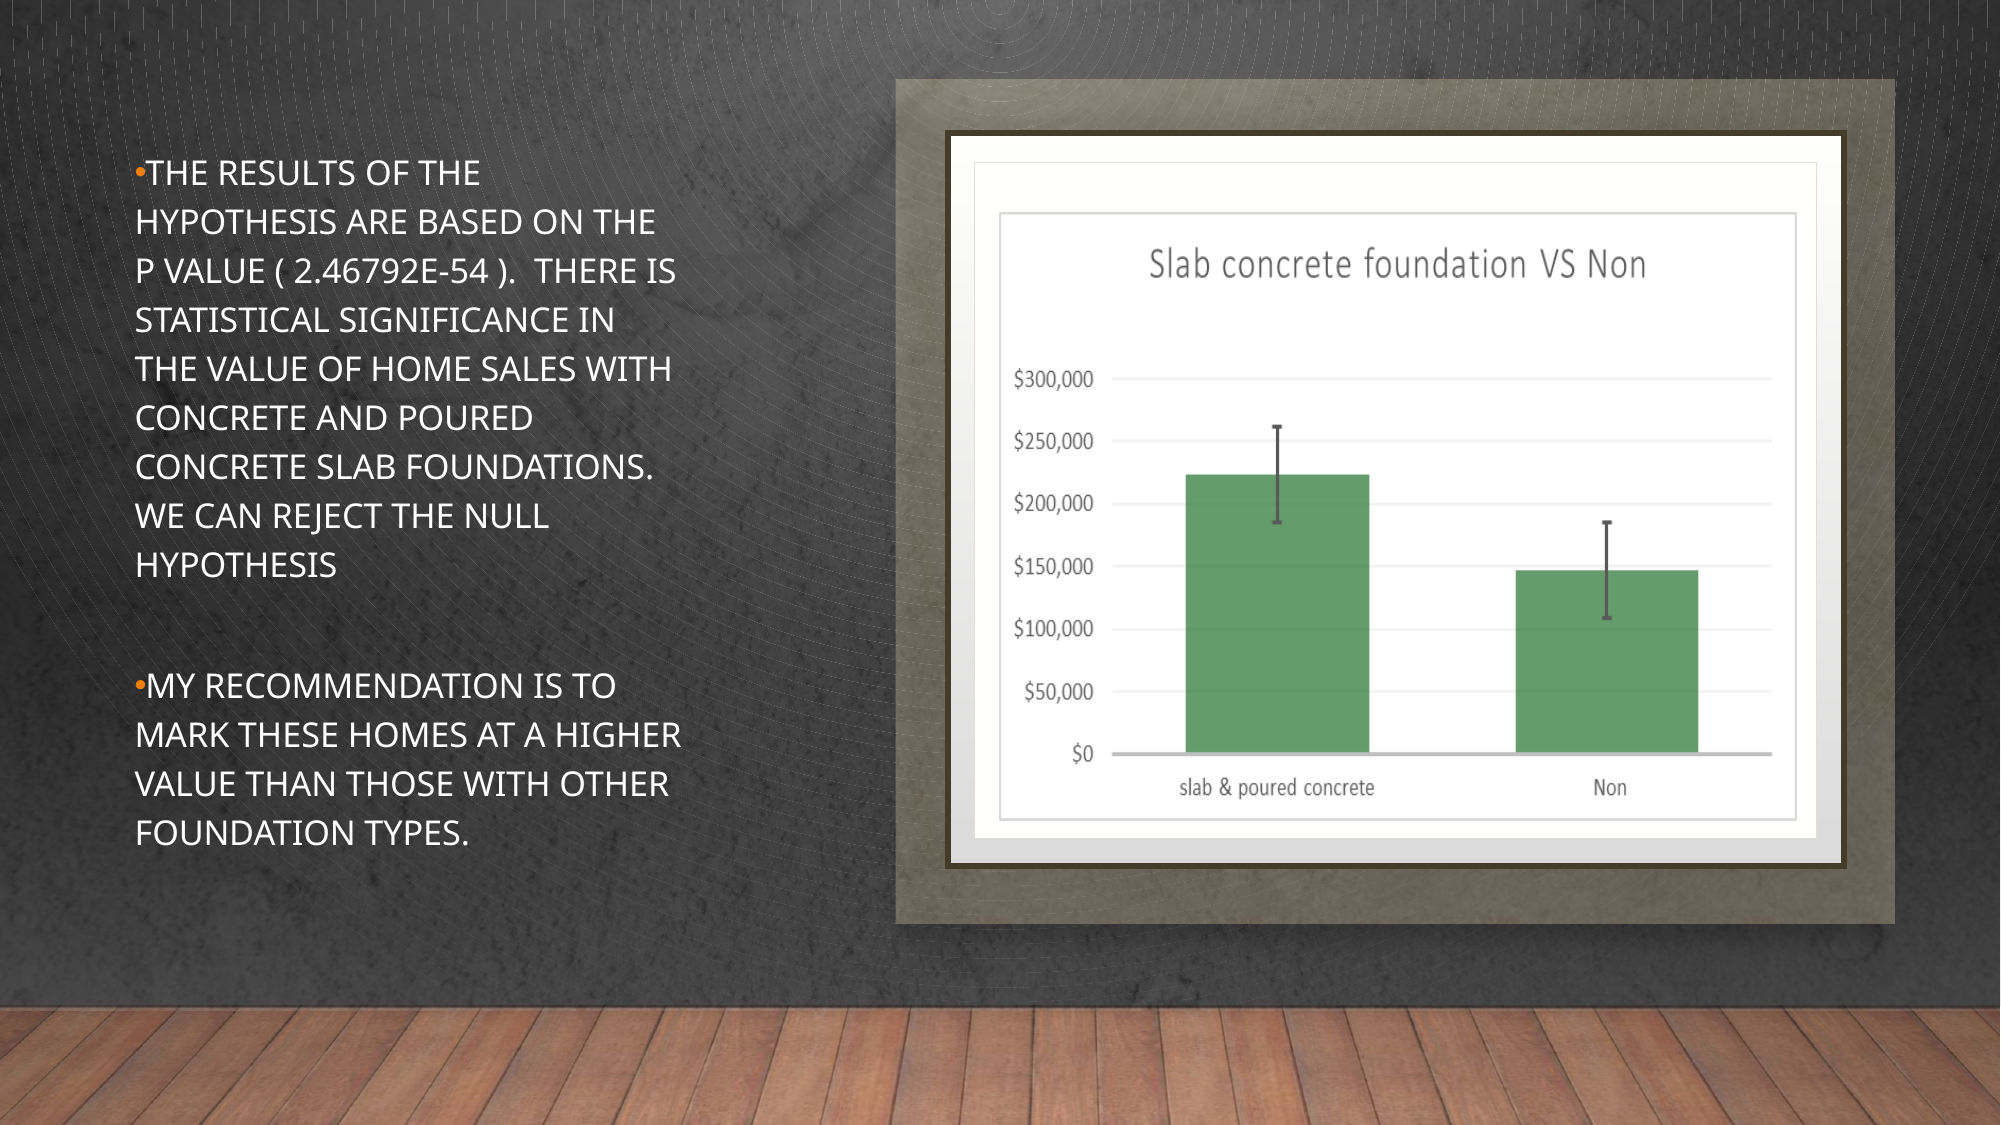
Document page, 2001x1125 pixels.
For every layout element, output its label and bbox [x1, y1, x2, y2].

text_box [895, 78, 1896, 924]
picture [0, 0, 2000, 1125]
